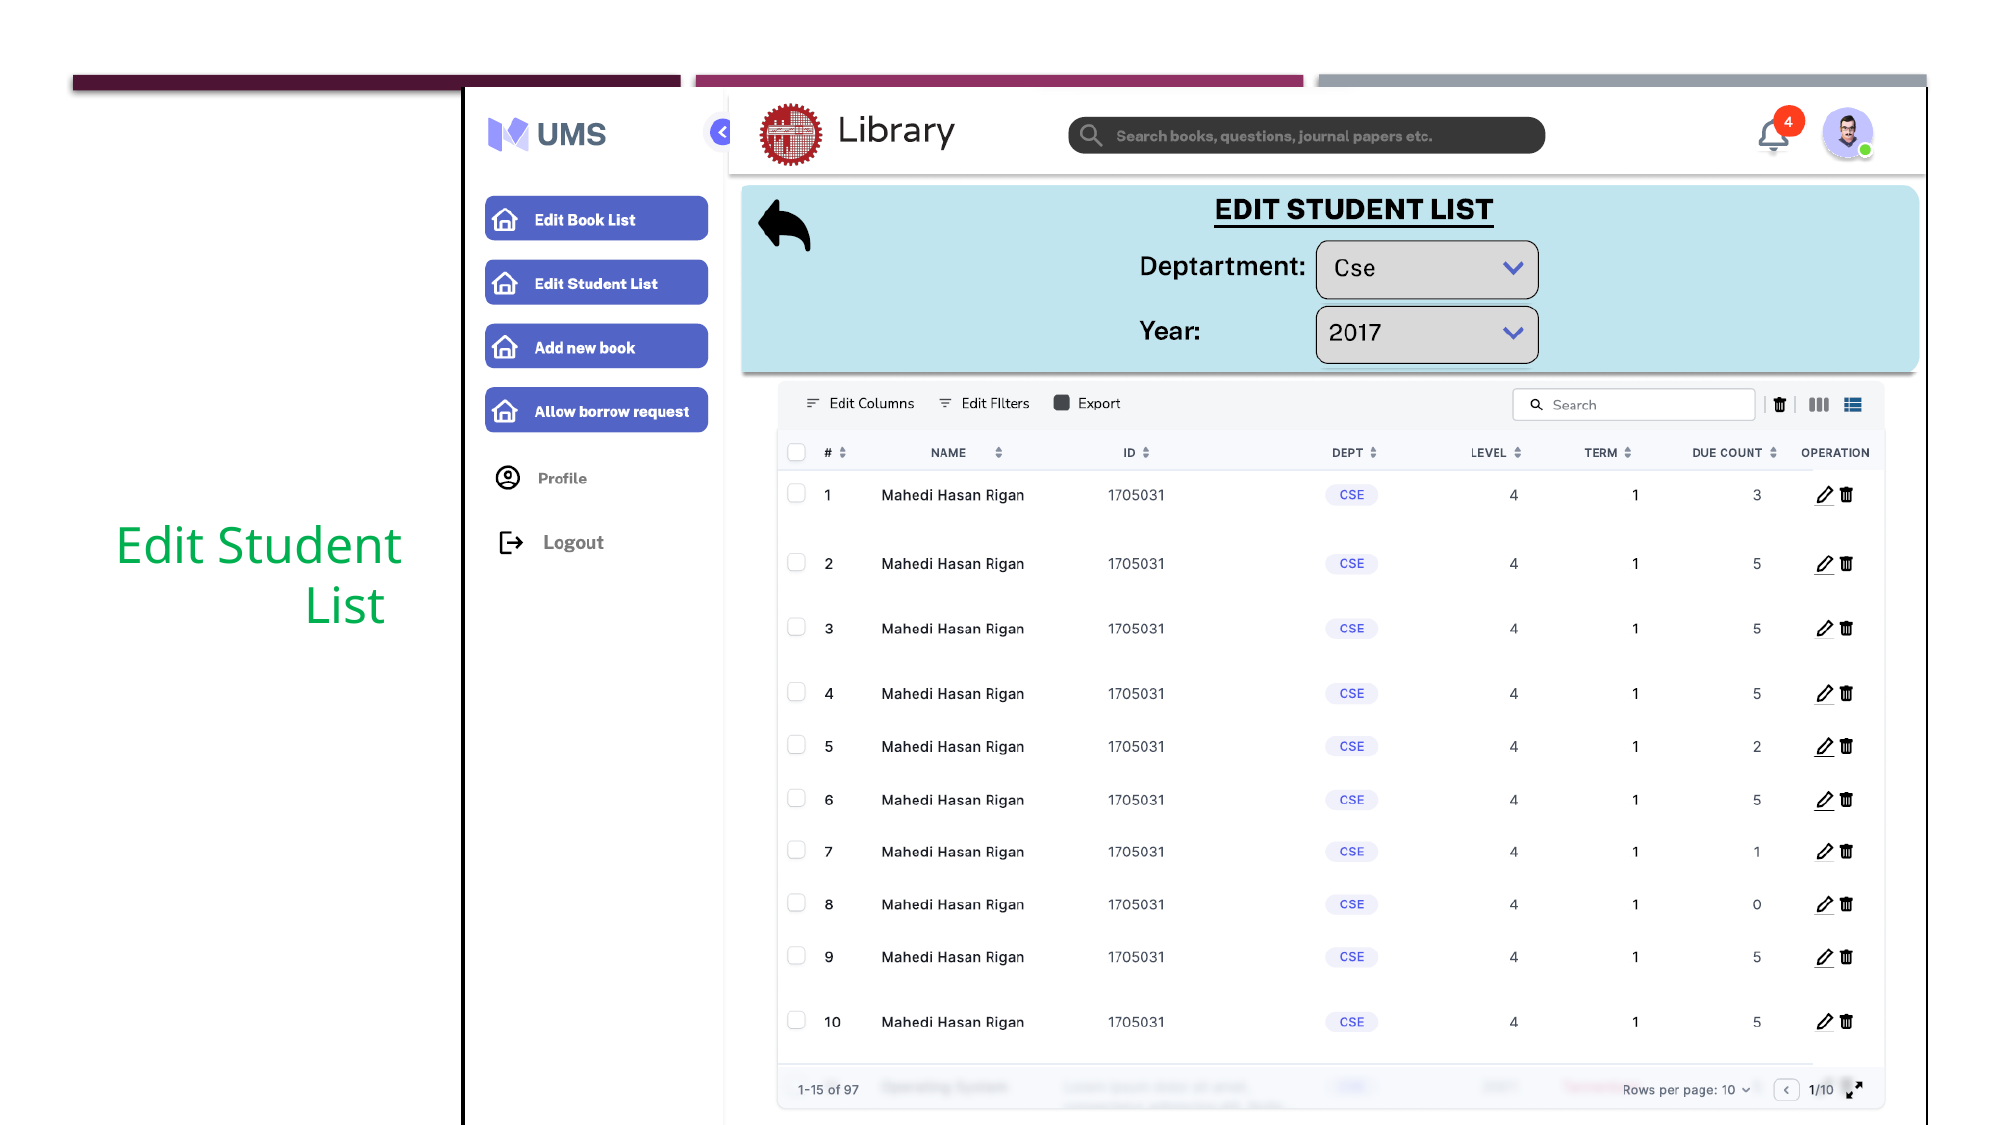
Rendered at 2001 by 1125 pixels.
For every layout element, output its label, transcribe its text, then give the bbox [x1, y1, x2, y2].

picture [461, 86, 1928, 1125]
text_box Edit Student List [100, 506, 418, 641]
